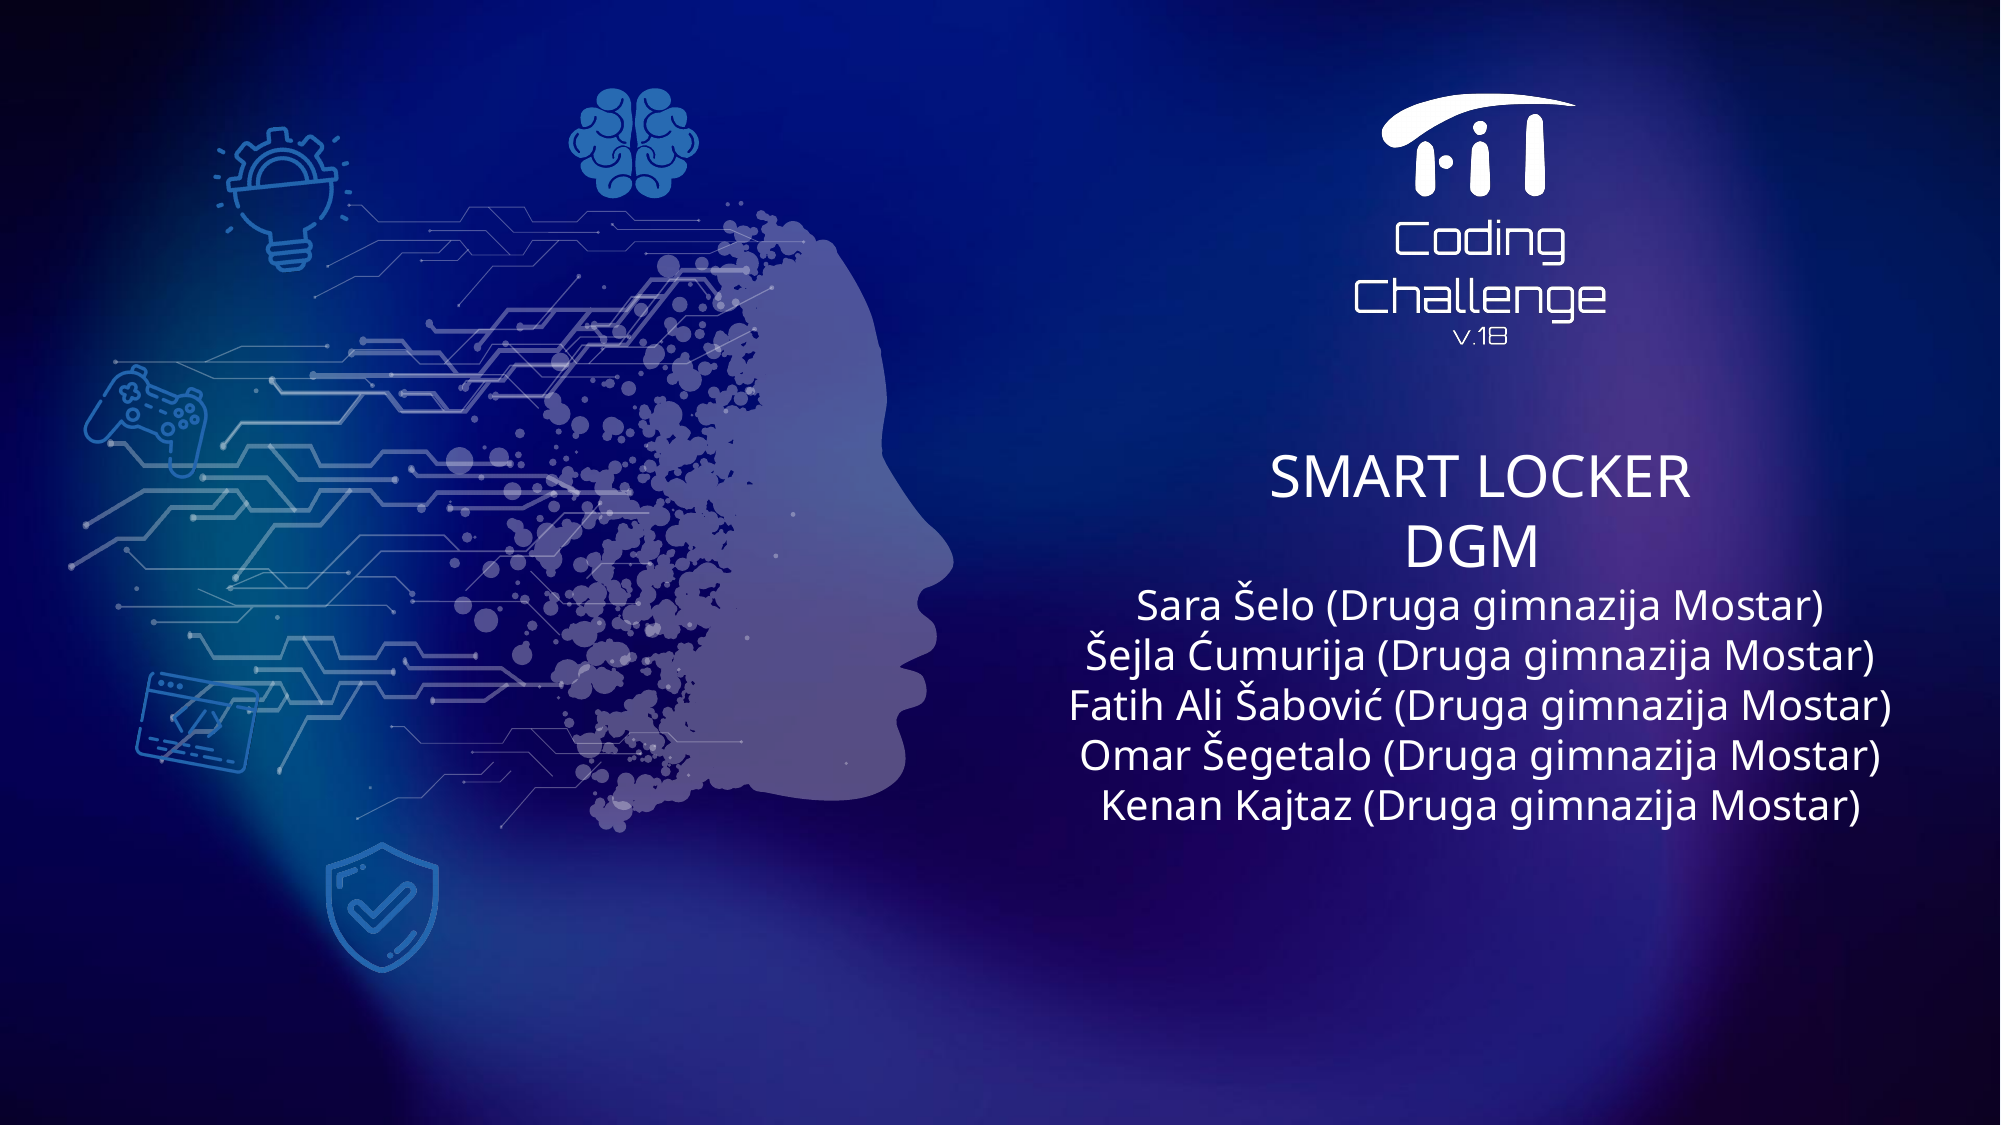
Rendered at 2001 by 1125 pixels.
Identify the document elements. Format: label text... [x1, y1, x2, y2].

text_box SMART LOCKER DGM Sara Šelo (Druga gimnazija Mostar) Šejla Ćumurija (Druga gimnazija Mostar) Fatih Ali Šabović (Druga gimnazija Mostar) Omar Šegetalo (Druga gimnazija Mostar) Kenan Kajtaz (Druga gimnazija Mostar) [1020, 431, 1941, 1047]
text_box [568, 88, 700, 199]
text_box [66, 198, 955, 834]
picture [0, 0, 2000, 1125]
